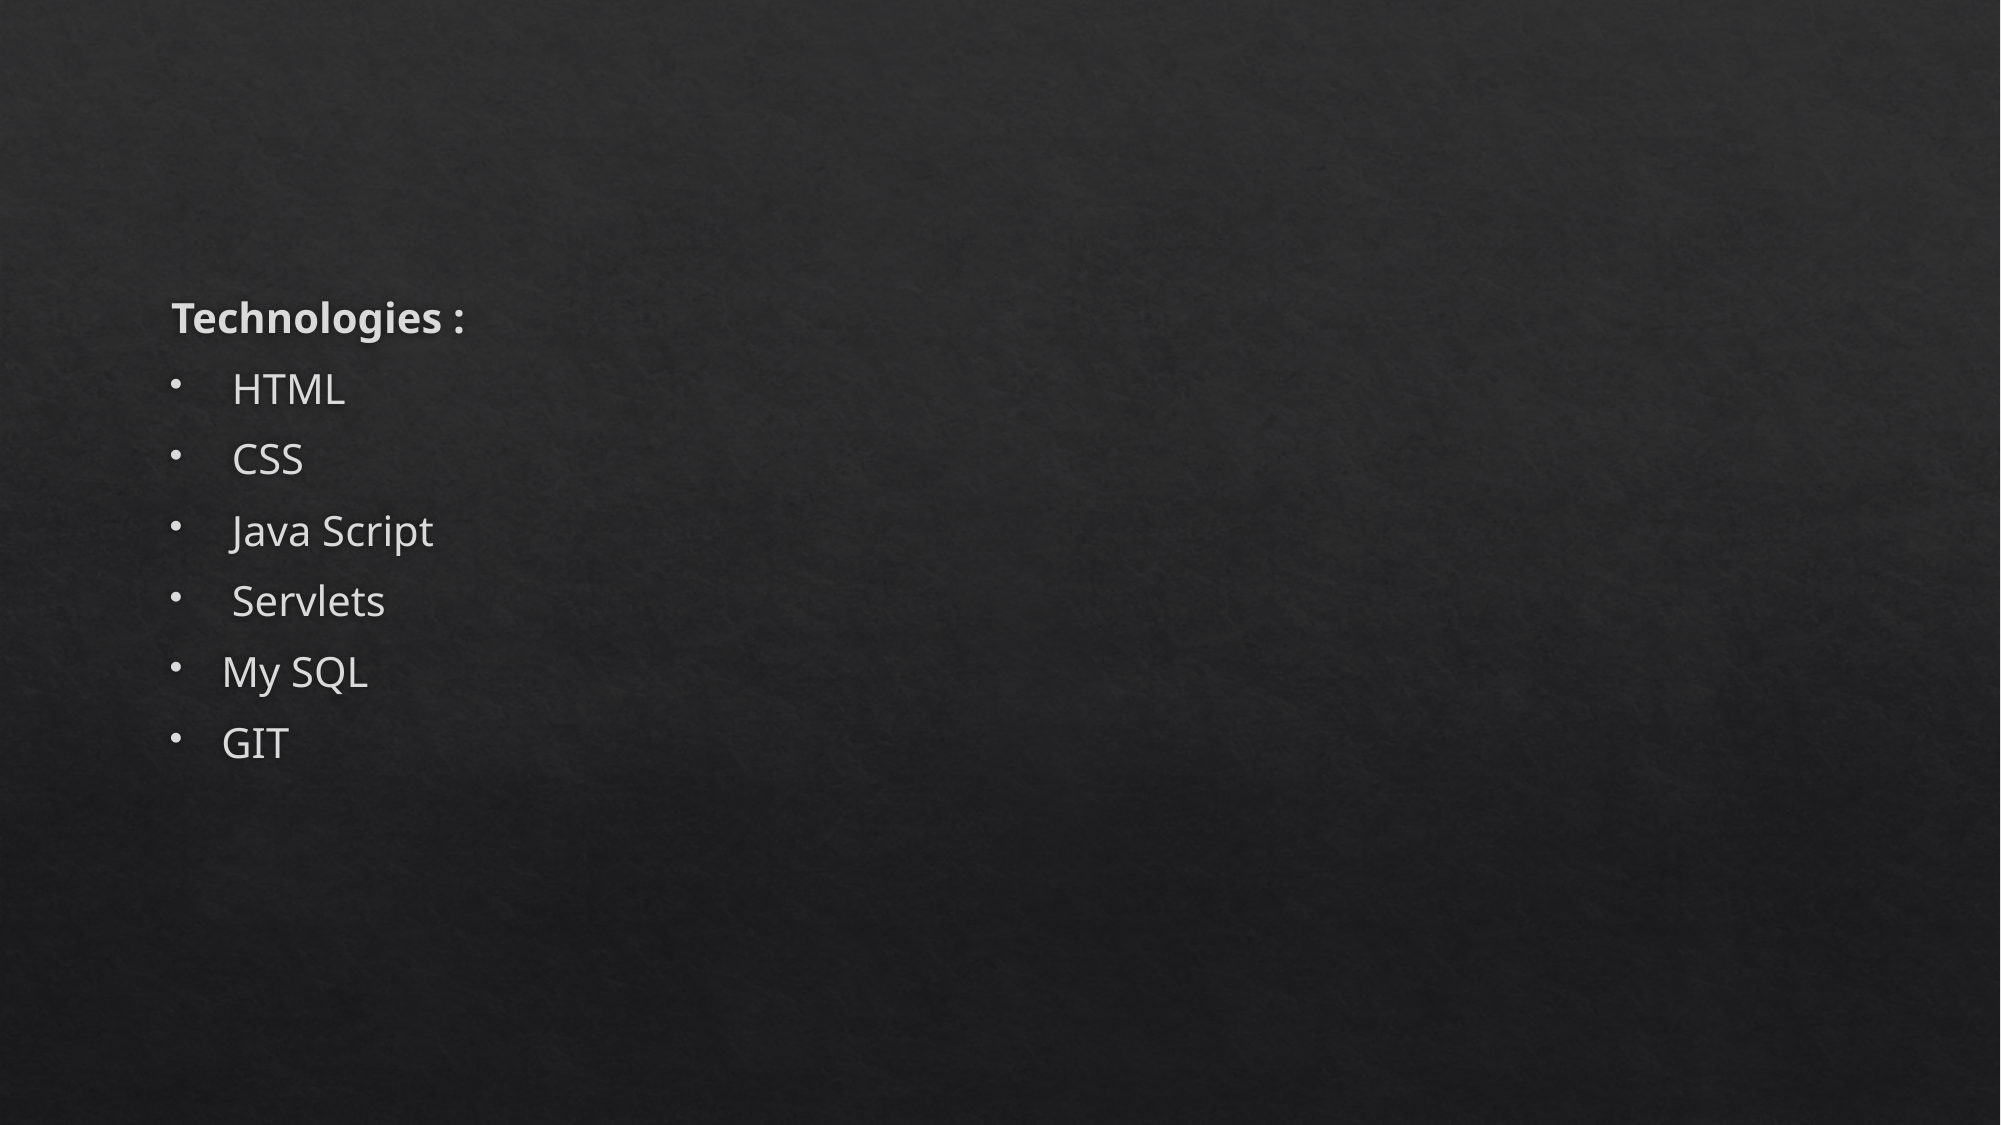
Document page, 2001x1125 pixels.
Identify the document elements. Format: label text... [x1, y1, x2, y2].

list Technologies : HTML CSS Java Script Servlets My SQL GIT [149, 284, 1849, 950]
